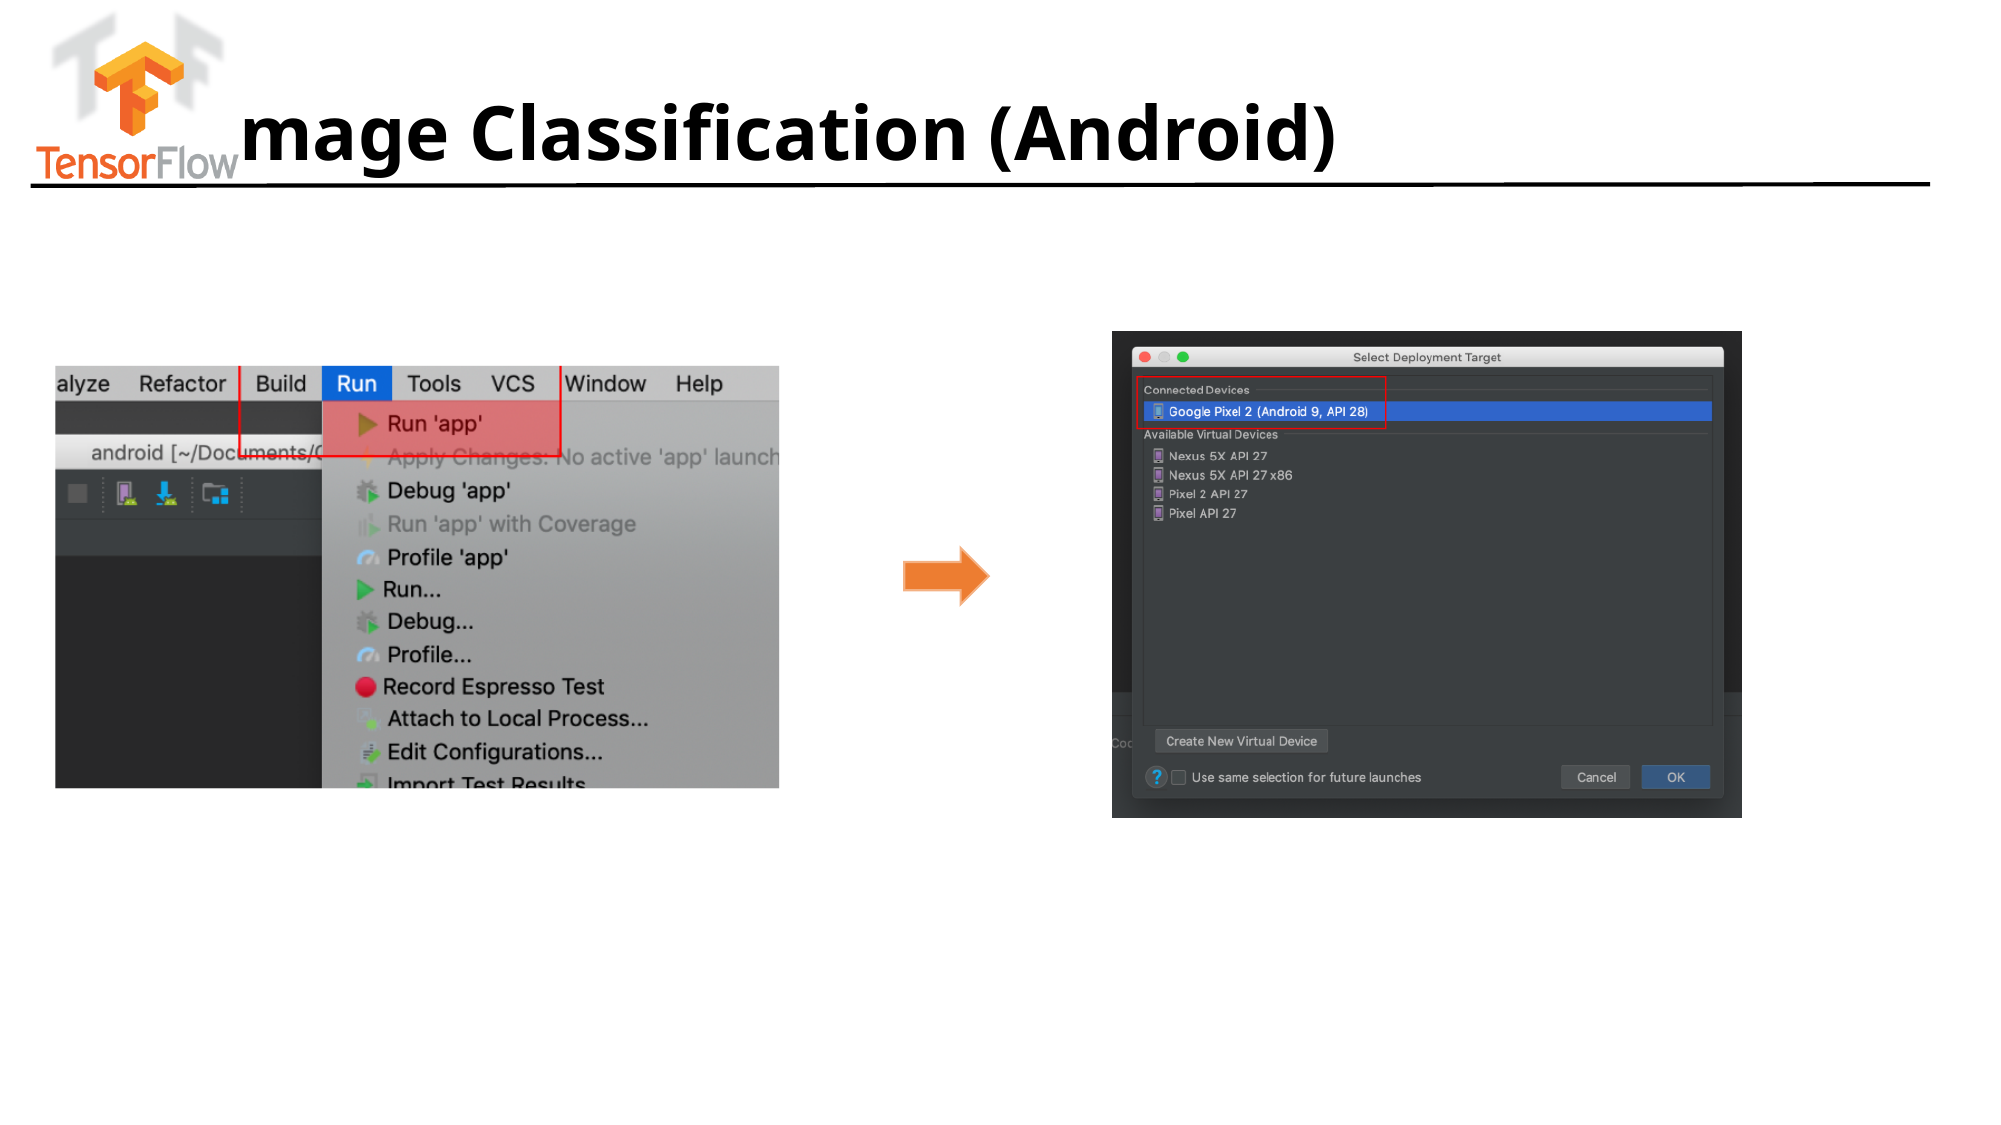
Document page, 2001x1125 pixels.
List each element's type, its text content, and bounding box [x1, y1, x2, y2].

picture [30, 4, 243, 184]
picture [1106, 326, 1755, 826]
picture [42, 357, 787, 795]
text_box [903, 545, 991, 607]
title Image Classification (Android) [0, 55, 2000, 218]
